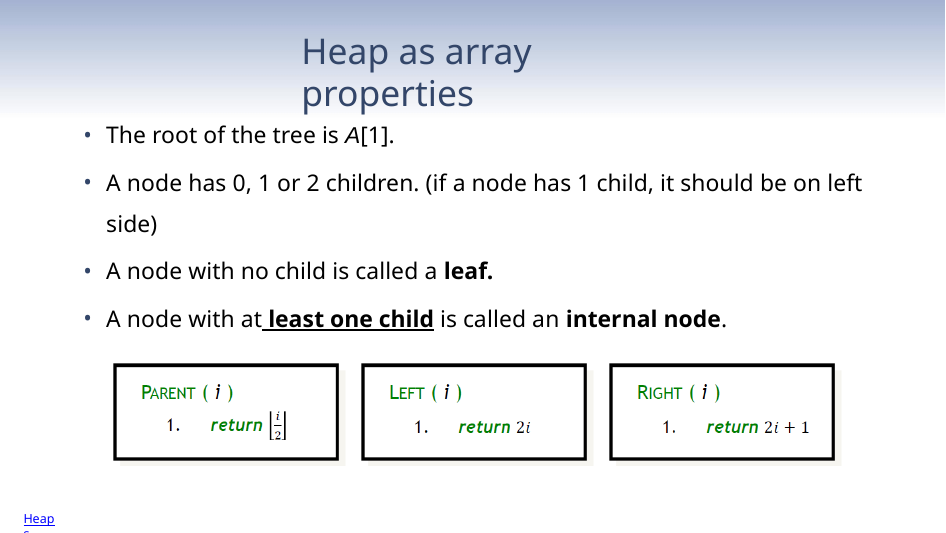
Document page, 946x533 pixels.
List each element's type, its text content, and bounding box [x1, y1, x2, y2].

title Heap as array properties [256, 26, 689, 98]
text_box Heaps [21, 509, 59, 533]
picture [113, 363, 842, 466]
text_box The root of the tree is A[1]. A node has 0, 1 or 2 children. (if a node has 1 child, it should be on left side) A node with no child is called a leaf. A node with at least one child is called an internal node. [58, 98, 920, 332]
picture [0, 0, 945, 118]
